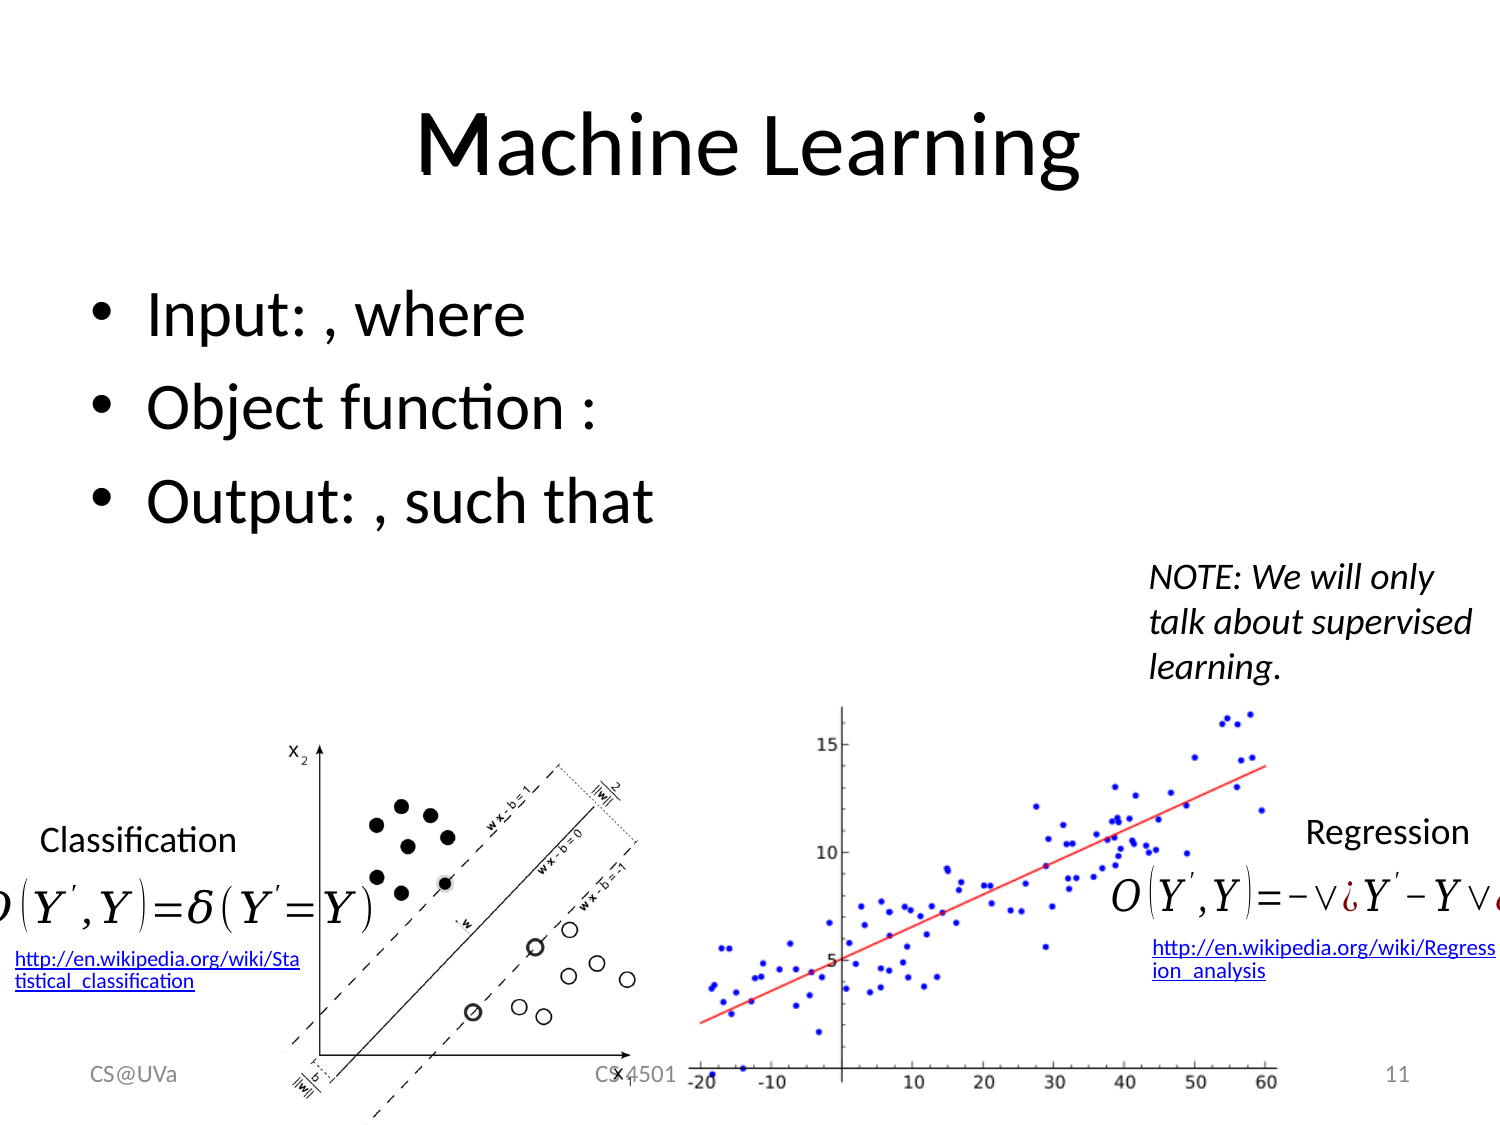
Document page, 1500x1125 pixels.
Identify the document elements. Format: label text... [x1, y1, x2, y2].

text_box NOTE: We will only talk about supervised learning. [1133, 544, 1500, 694]
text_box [674, 695, 1500, 1101]
text_box M [399, 73, 1063, 199]
title Machine Learning [75, 45, 1425, 233]
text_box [0, 744, 638, 1125]
footer CS 4501: Information Retrieval [641, 1042, 670, 1103]
